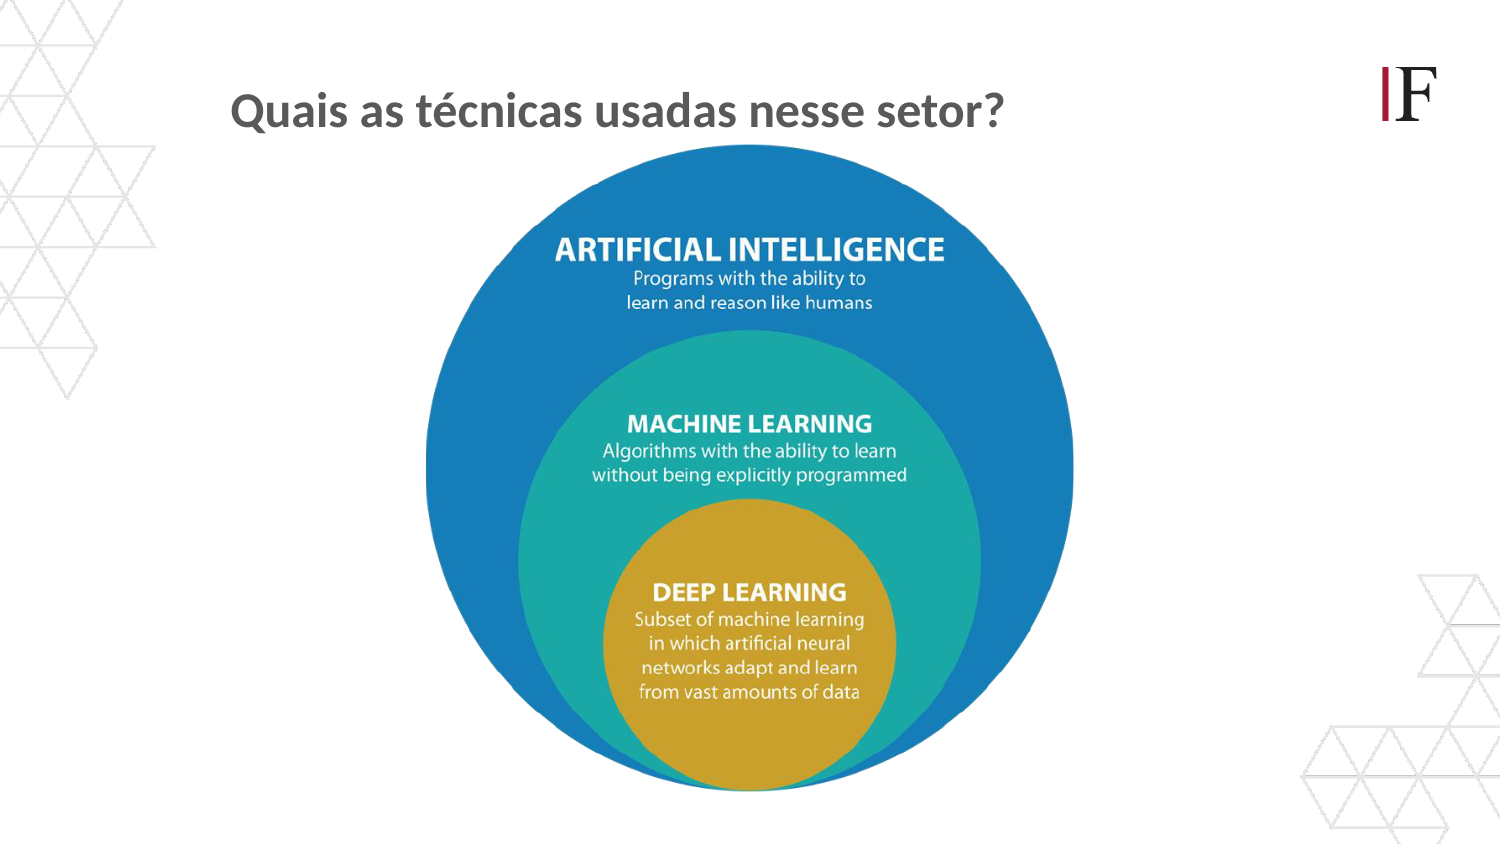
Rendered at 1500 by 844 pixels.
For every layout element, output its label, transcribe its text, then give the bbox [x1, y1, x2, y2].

text_box Quais as técnicas usadas nesse setor? [219, 72, 1158, 144]
picture [0, 0, 1500, 844]
